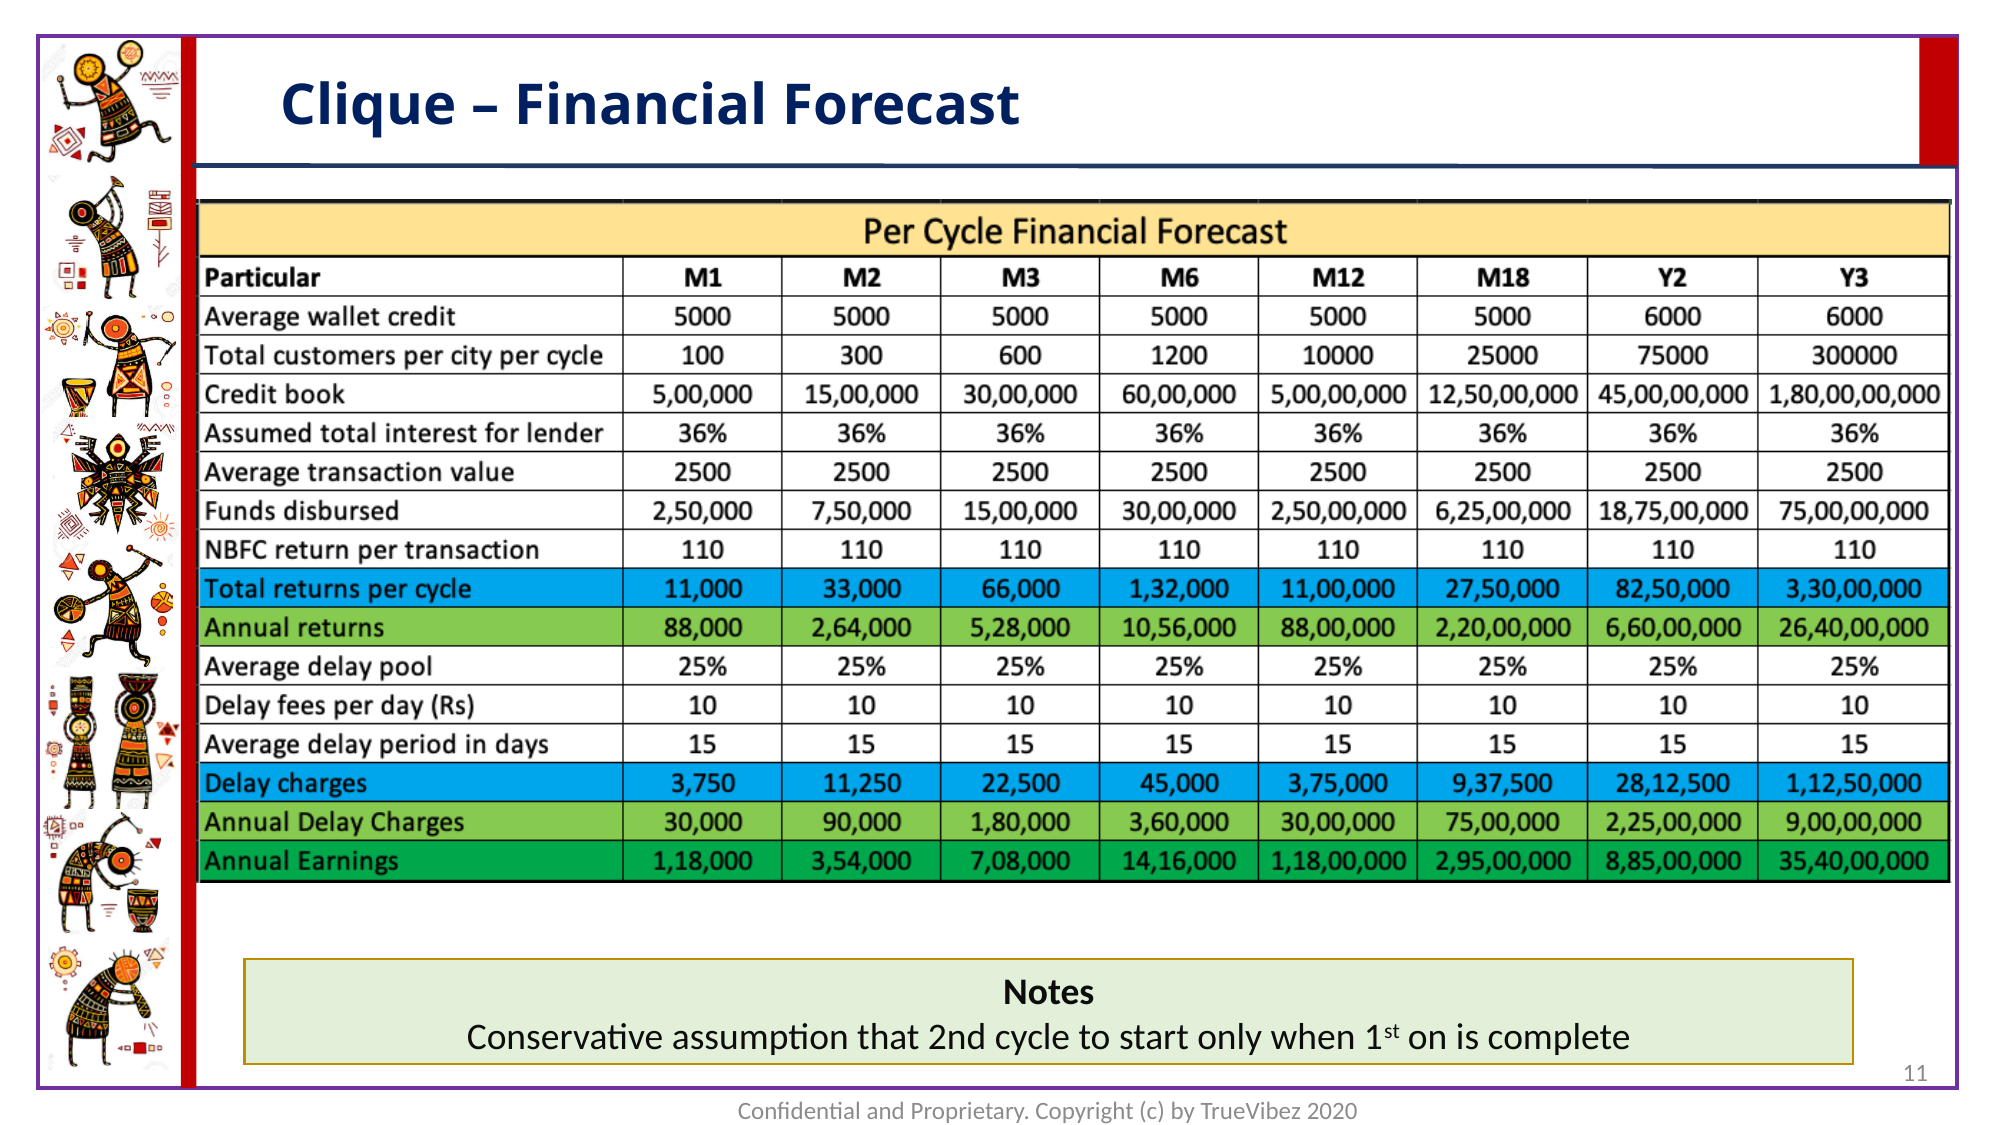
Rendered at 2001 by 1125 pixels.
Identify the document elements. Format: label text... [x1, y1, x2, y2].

text_box [1918, 37, 1959, 167]
picture [42, 175, 181, 301]
slide_number 11 [1493, 1041, 1944, 1102]
text_box Clique – Financial Forecast [266, 60, 1801, 143]
picture [42, 305, 182, 934]
text_box [37, 35, 1958, 1089]
text_box [180, 36, 197, 1089]
picture [195, 199, 1952, 883]
picture [47, 937, 169, 1070]
footer Confidential and Proprietary. Copyright (c) by TrueVibez 2020 [710, 1080, 1386, 1125]
picture [42, 40, 184, 171]
text_box Notes Conservative assumption that 2nd cycle to start only when 1st on is complete [243, 958, 1854, 1065]
